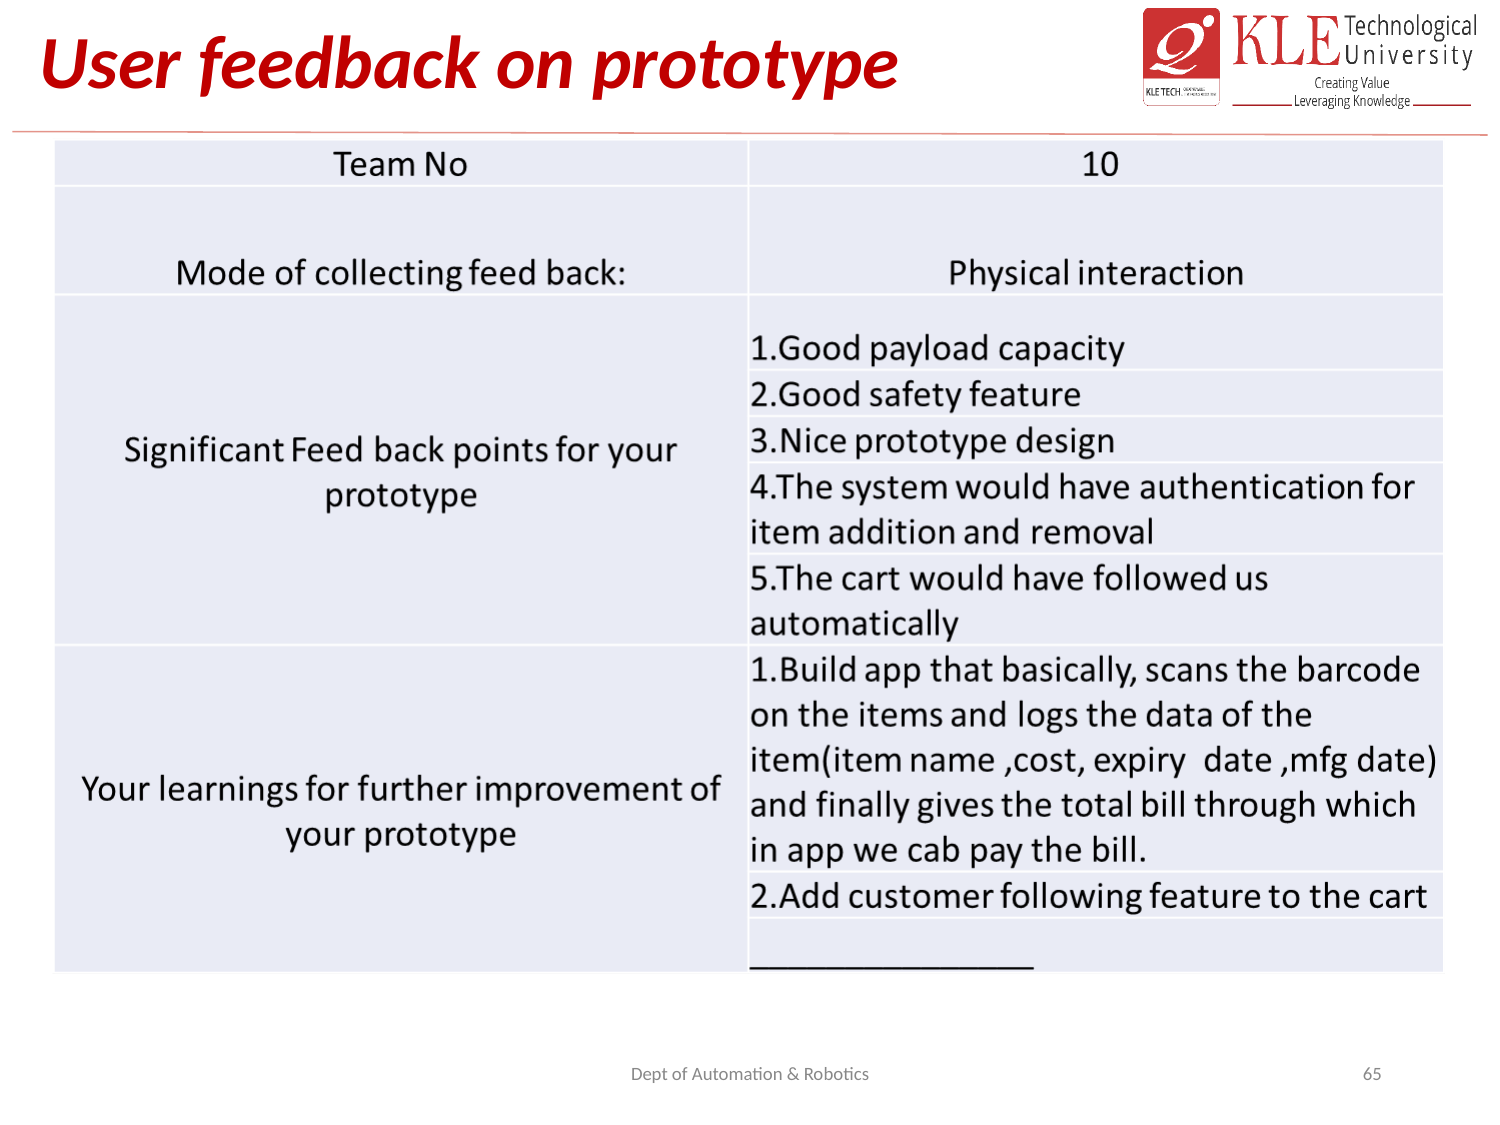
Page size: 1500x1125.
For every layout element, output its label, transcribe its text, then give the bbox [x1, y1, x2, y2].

picture [1143, 2, 1478, 109]
picture [52, 128, 1448, 997]
slide_number 65 [1059, 1042, 1397, 1103]
title User feedback on prototype [24, 20, 1319, 108]
footer Dept of Automation & Robotics [496, 1042, 1004, 1103]
